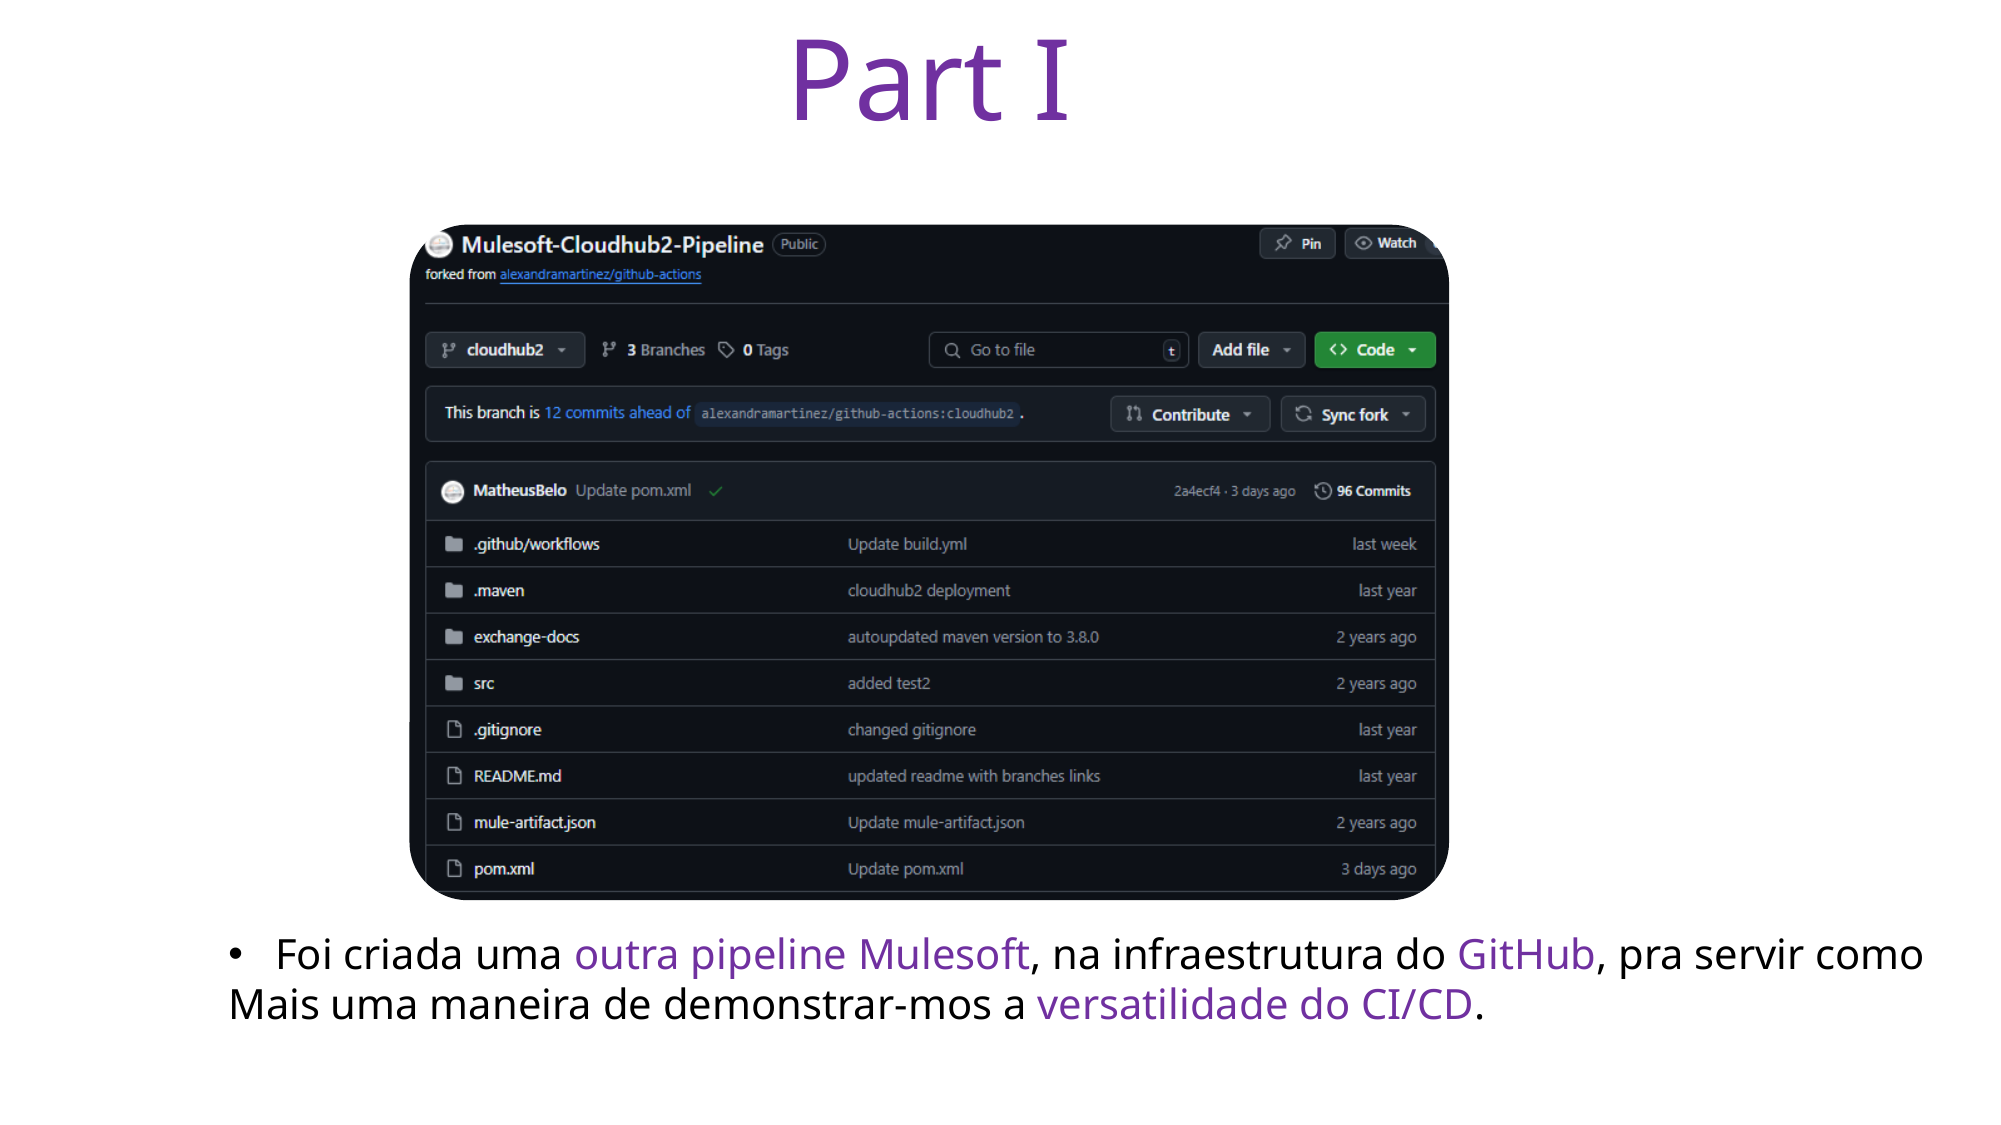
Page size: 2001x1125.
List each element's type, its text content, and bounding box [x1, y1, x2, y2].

text_box Foi criada uma outra pipeline Mulesoft, na infraestrutura do GitHub, pra servir como Mais uma maneira de demonstrar-mos a versatilidade do CI/CD. [213, 920, 1941, 1086]
text_box Part I [771, 0, 1087, 150]
picture [409, 224, 1450, 901]
